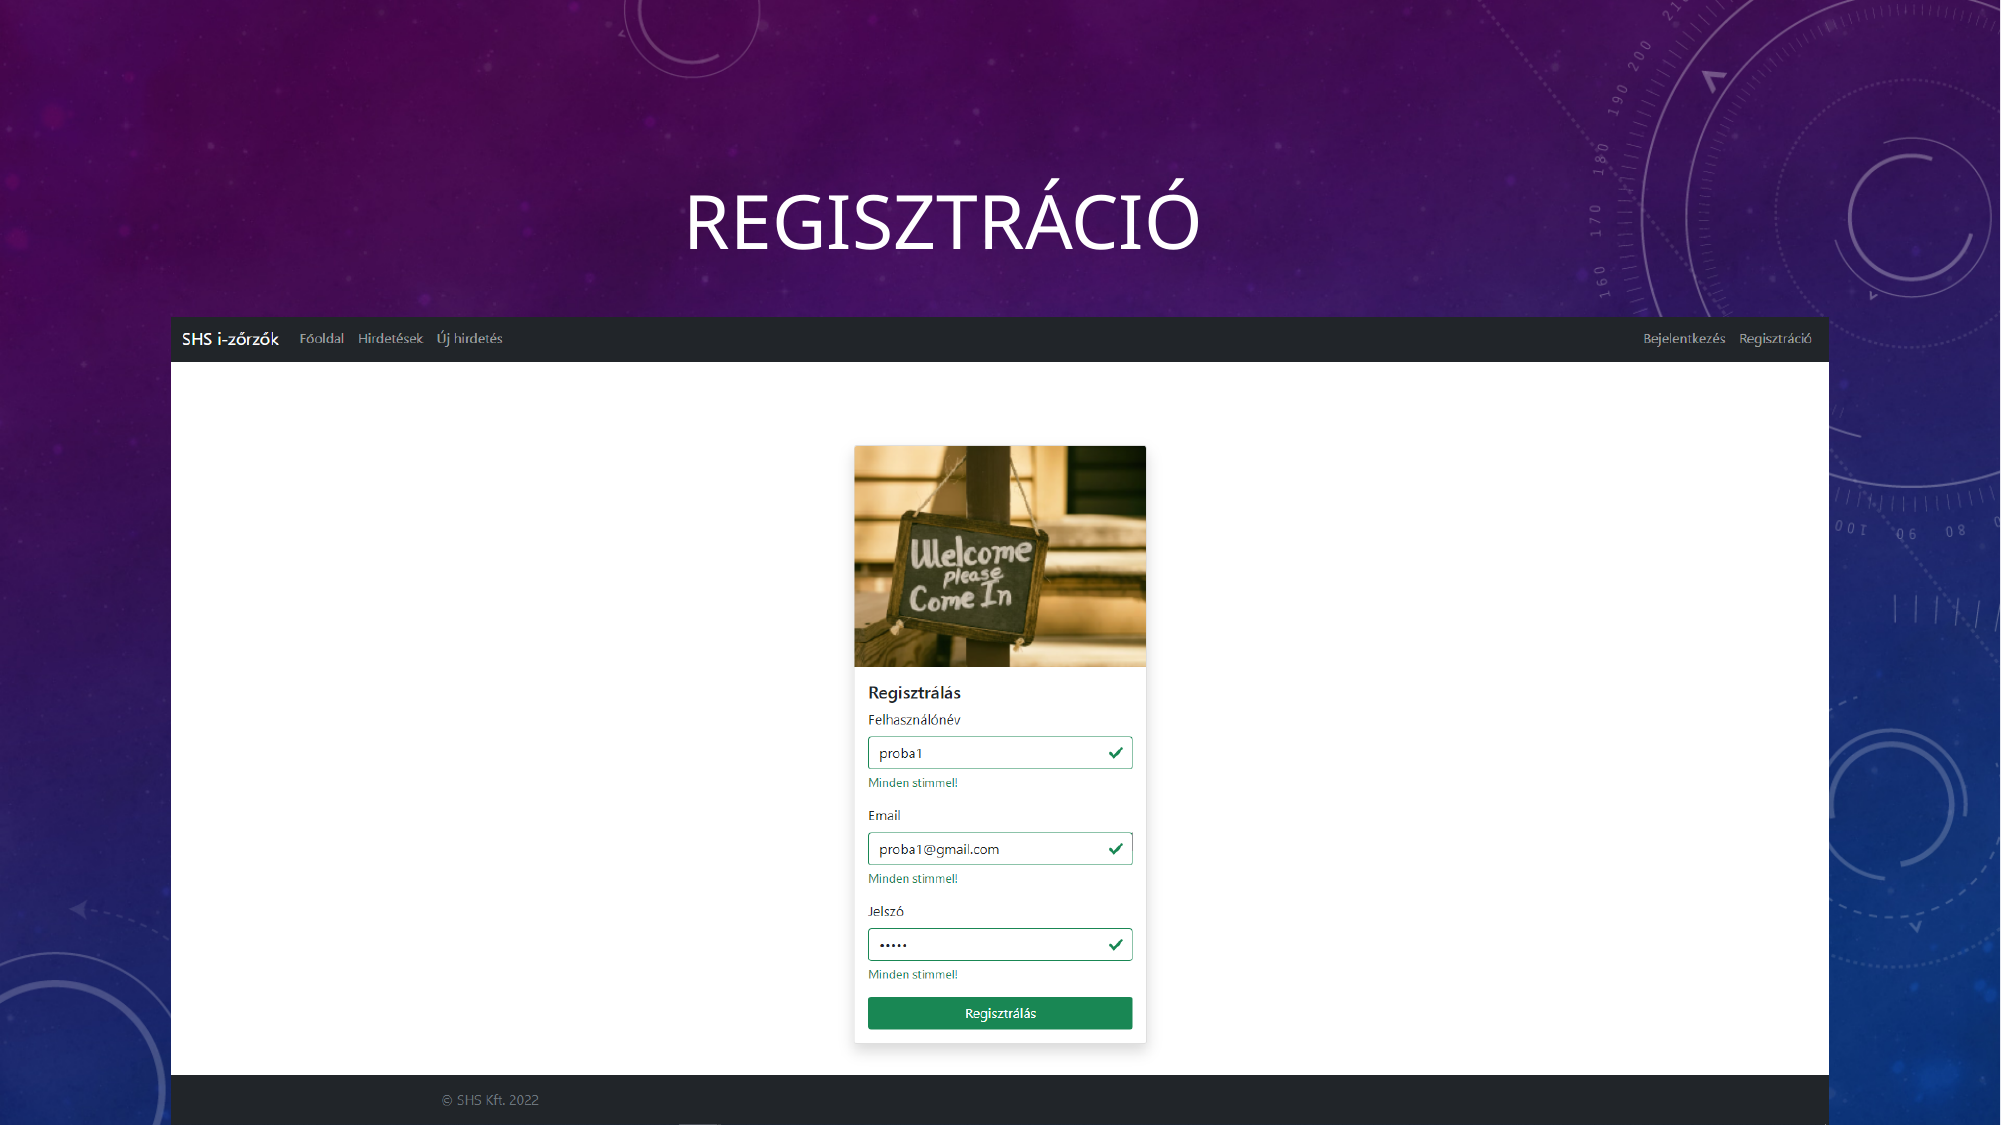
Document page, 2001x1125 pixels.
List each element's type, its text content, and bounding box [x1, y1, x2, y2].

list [170, 317, 1830, 1125]
picture [0, 0, 2001, 1125]
title Regisztráció [112, 99, 1775, 339]
